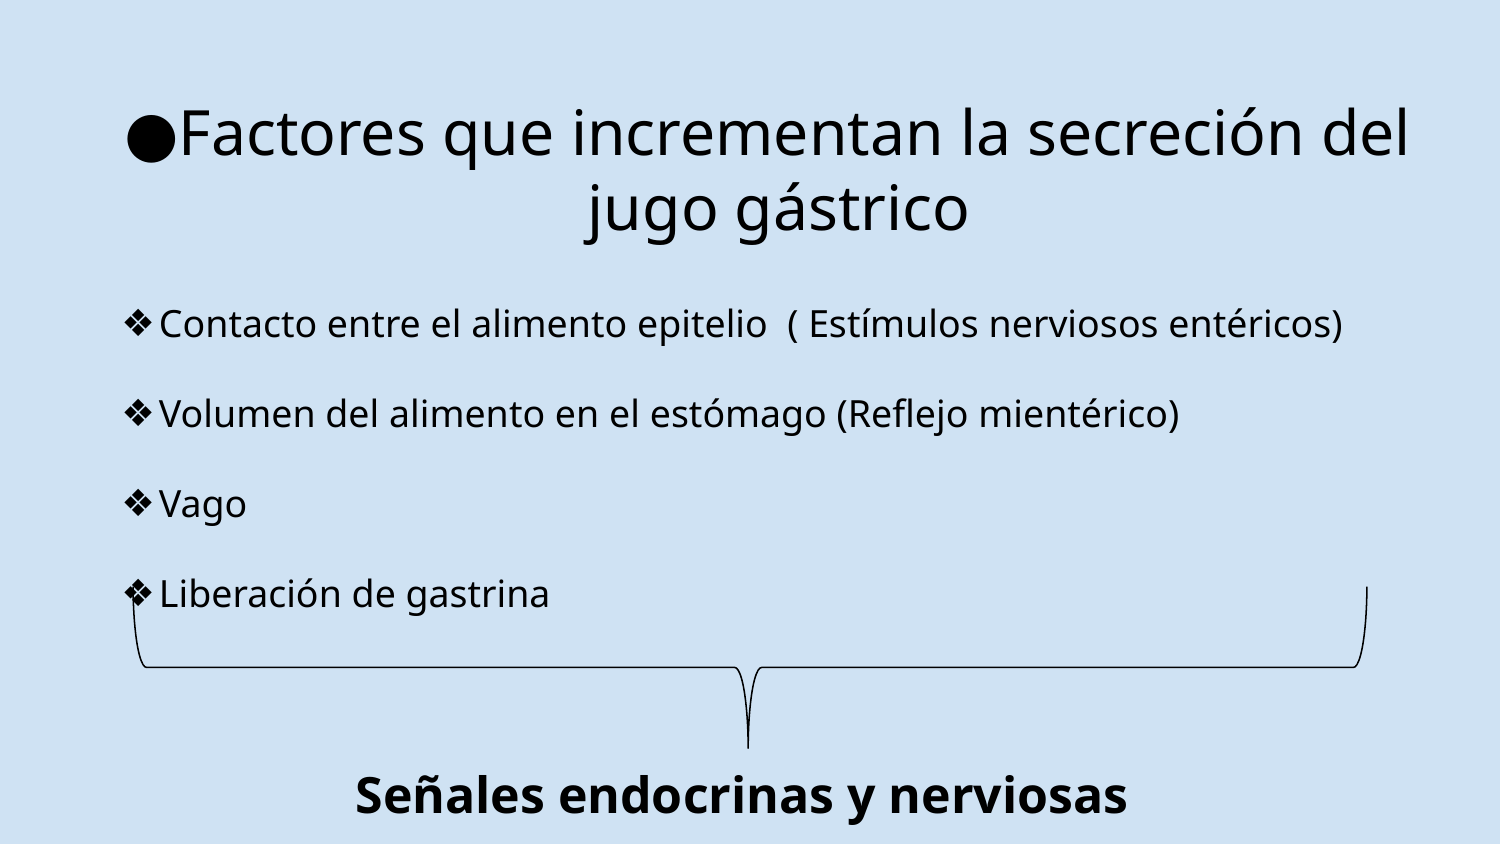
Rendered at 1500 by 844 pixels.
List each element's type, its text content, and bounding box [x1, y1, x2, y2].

text_box [133, 586, 1367, 748]
title Factores que incrementan la secreción del jugo gástrico [51, 78, 1449, 259]
text_box Contacto entre el alimento epitelio ( Estímulos nerviosos entéricos) Volumen del alimento en el estómago (Reflejo mientérico) Vago Liberación de gastrina [69, 284, 1467, 714]
text_box Señales endocrinas y nerviosas [340, 748, 1160, 844]
